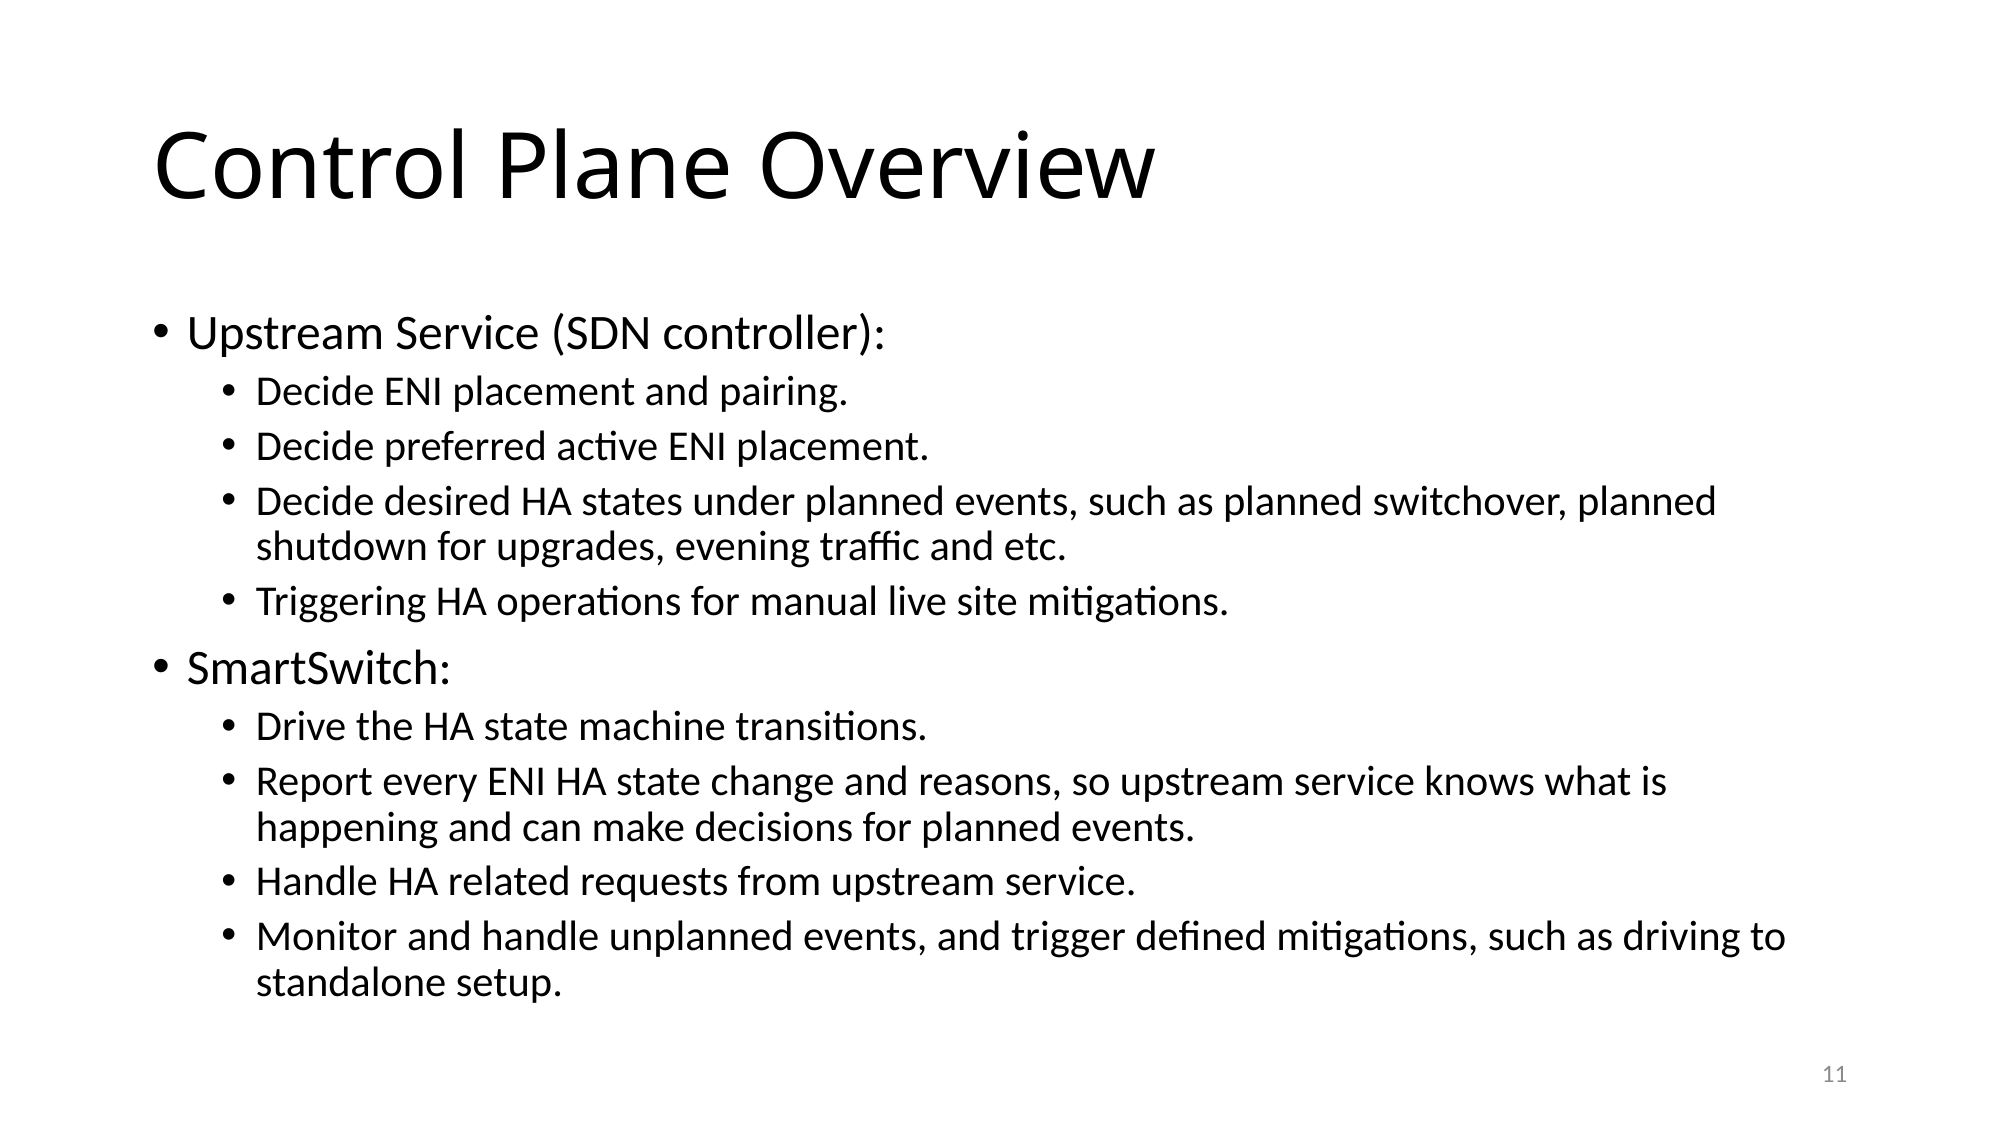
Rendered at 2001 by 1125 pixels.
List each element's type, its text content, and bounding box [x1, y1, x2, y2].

title Control Plane Overview [137, 59, 1863, 278]
slide_number 11 [1412, 1042, 1863, 1103]
list Upstream Service (SDN controller): Decide ENI placement and pairing. Decide preferred active ENI placement. Decide desired HA states under planned events, such as planned switchover, planned shutdown for upgrades, evening traffic and etc. Triggering HA operations for manual live site mitigations. SmartSwitch: Drive the HA state machine transitions. Report every ENI HA state change and reasons, so upstream service knows what is happening and can make decisions for planned events. Handle HA related requests from upstream service. Monitor and handle unplanned events, and trigger defined mitigations, such as driving to standalone setup. [137, 299, 1863, 1014]
